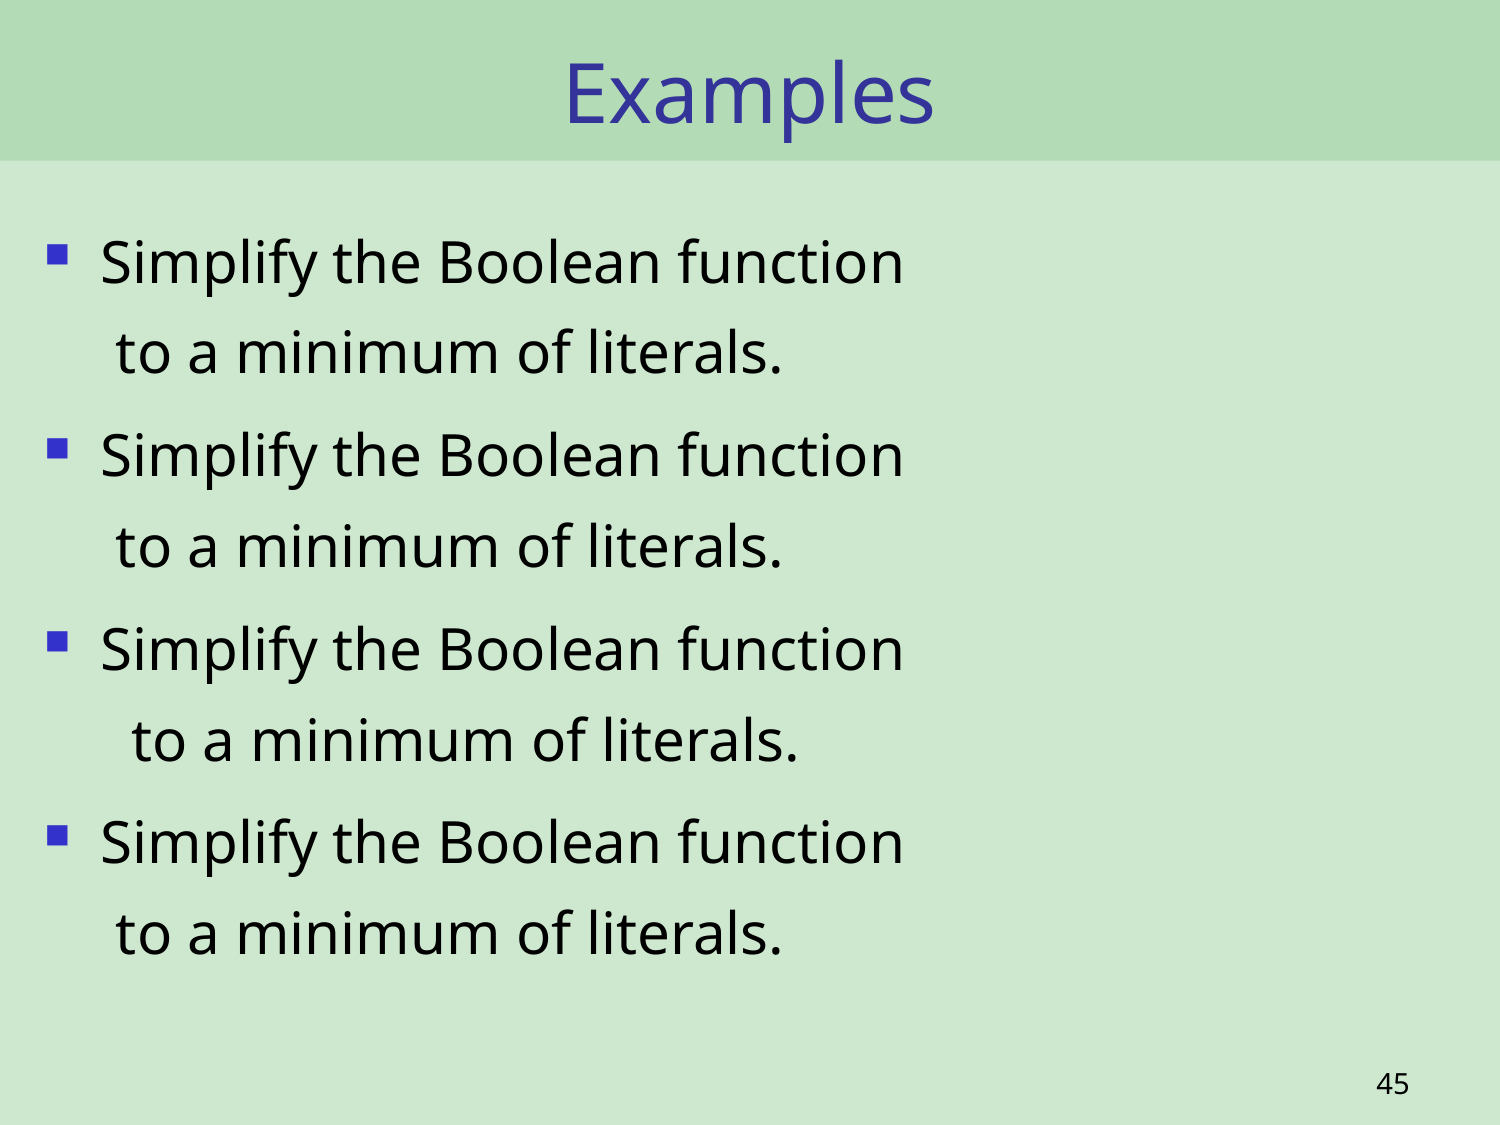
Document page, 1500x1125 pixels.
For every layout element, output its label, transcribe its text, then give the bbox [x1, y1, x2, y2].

slide_number 45 [1112, 1037, 1426, 1113]
title Examples [0, 42, 1500, 139]
